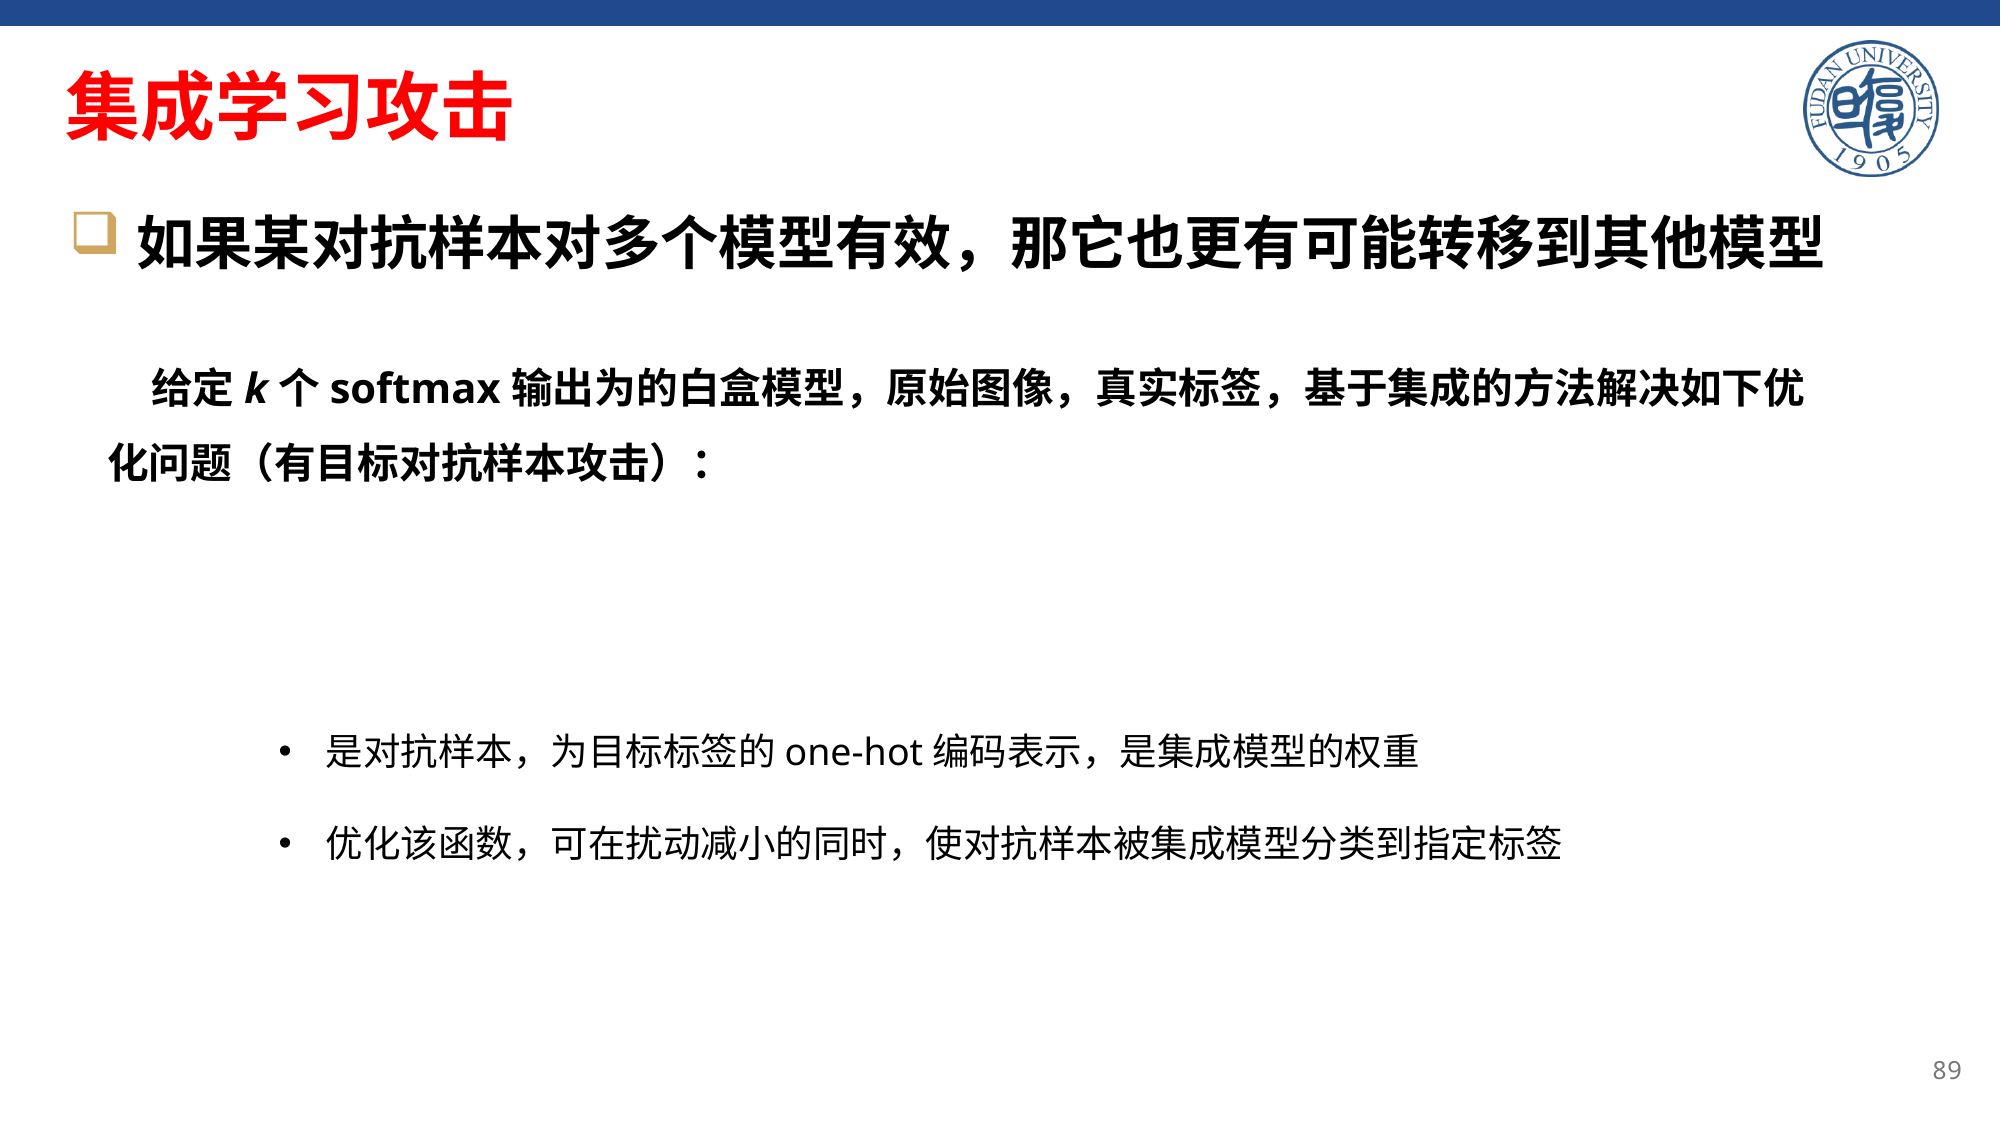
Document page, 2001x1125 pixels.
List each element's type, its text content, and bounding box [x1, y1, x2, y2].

title 集成学习攻击 [50, 36, 1799, 173]
text_box [669, 819, 700, 865]
list 如果某对抗样本对多个模型有效，那它也更有可能转移到其他模型 [54, 184, 1954, 382]
picture [1803, 40, 1939, 177]
